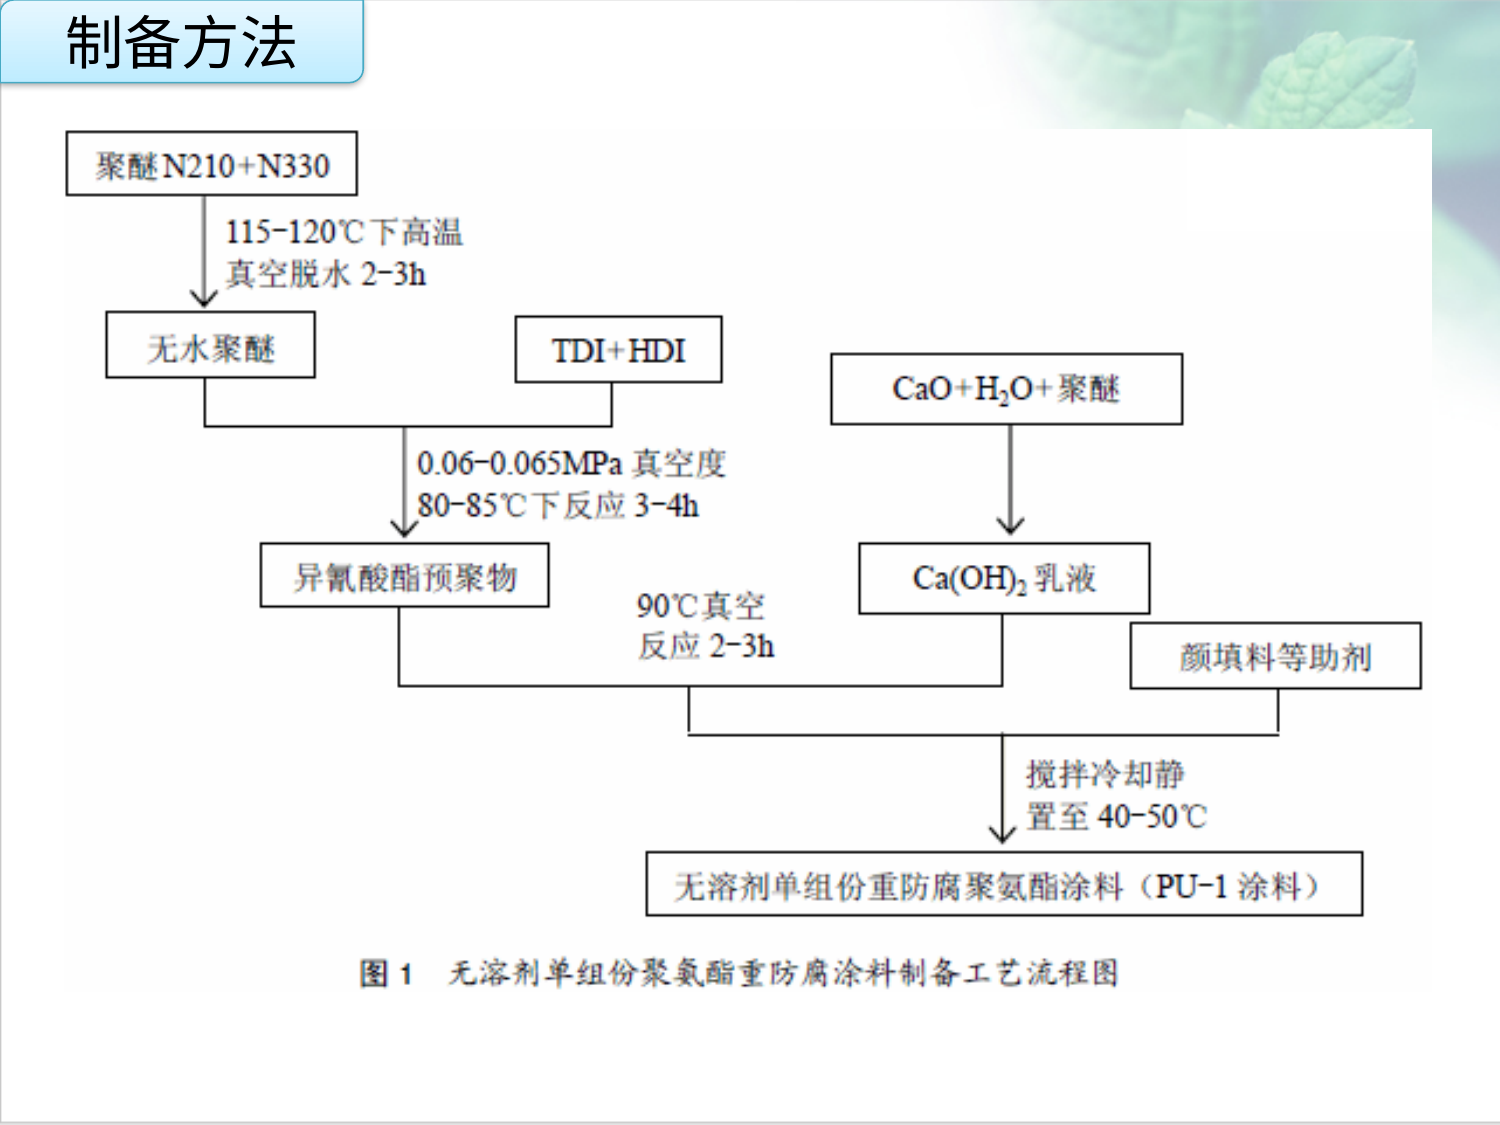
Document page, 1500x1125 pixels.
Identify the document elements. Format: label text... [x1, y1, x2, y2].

text_box 制备方法 [0, 0, 365, 84]
picture [0, 0, 1500, 1125]
